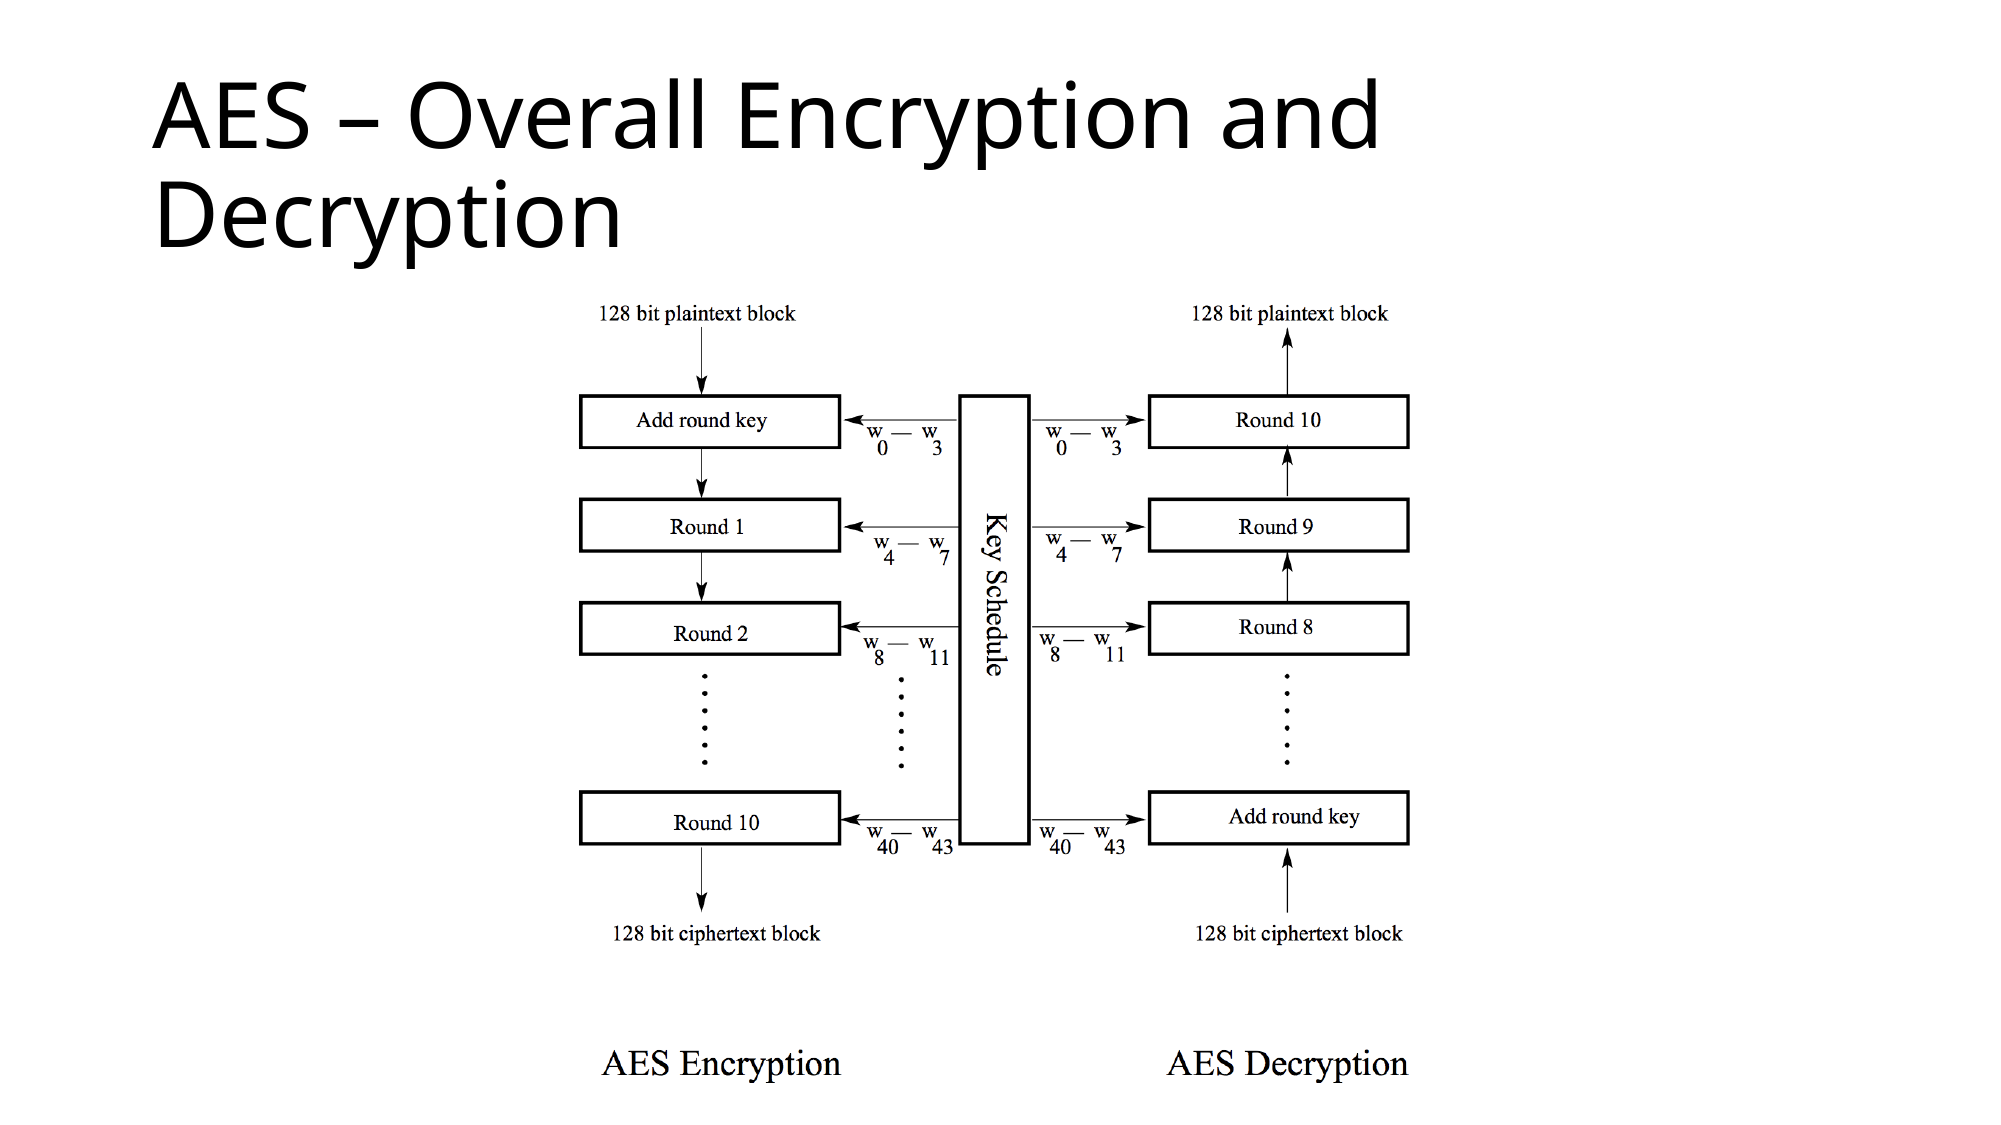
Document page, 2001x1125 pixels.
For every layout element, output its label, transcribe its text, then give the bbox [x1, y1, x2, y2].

picture [531, 256, 1468, 1125]
title AES – Overall Encryption and Decryption [137, 59, 1863, 278]
